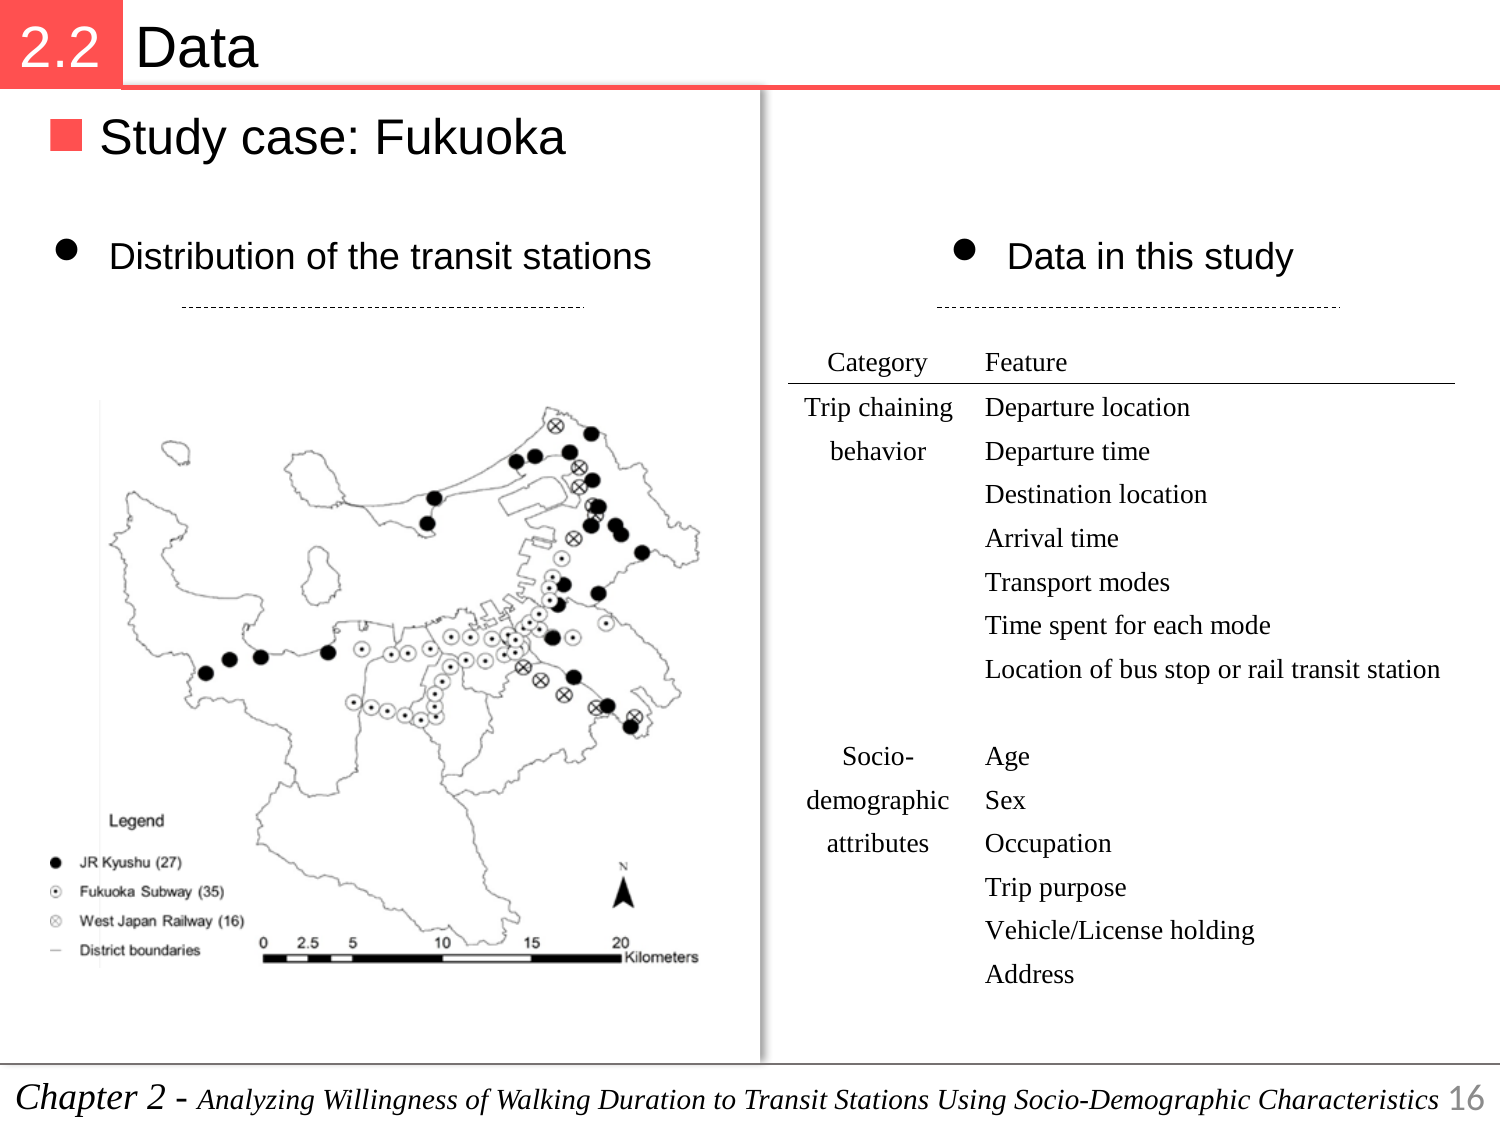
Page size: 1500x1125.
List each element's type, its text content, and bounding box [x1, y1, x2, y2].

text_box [50, 96, 584, 173]
text_box [0, 87, 761, 1063]
text_box Data in this study [935, 224, 1310, 285]
text_box Chapter 2 - Analyzing Willingness of Walking Duration to Transit Stations Using Socio-Demographic Characteristics [0, 1065, 1162, 1125]
picture [50, 400, 707, 968]
text_box Distribution of the transit stations [37, 224, 667, 285]
text_box Data [121, 1, 1500, 85]
text_box 2.2 [0, 0, 121, 87]
slide_number 16 [1162, 1065, 1500, 1125]
picture [760, 339, 1464, 996]
